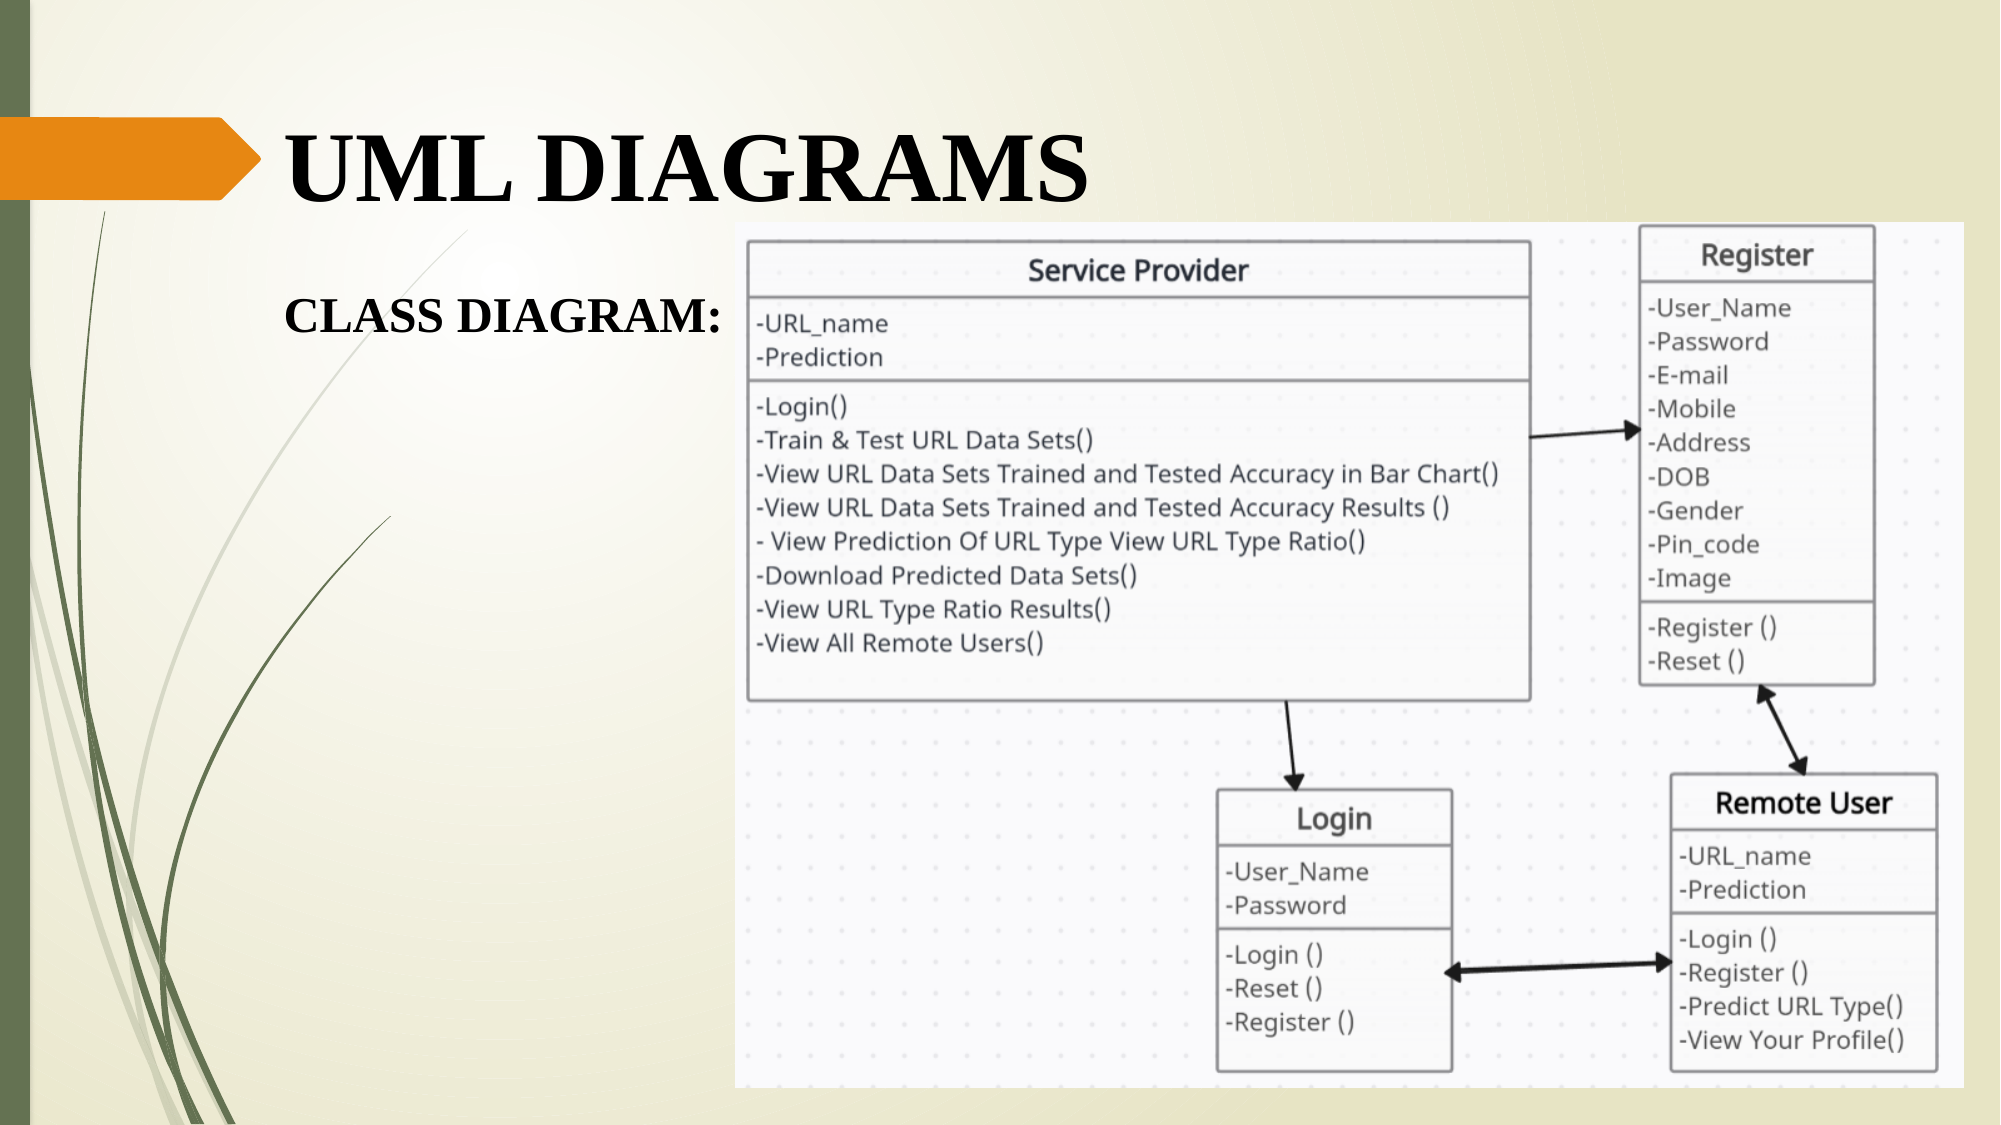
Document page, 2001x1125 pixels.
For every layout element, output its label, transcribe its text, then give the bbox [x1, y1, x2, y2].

picture [735, 222, 1964, 1088]
text_box UML DIAGRAMS [268, 93, 1269, 349]
